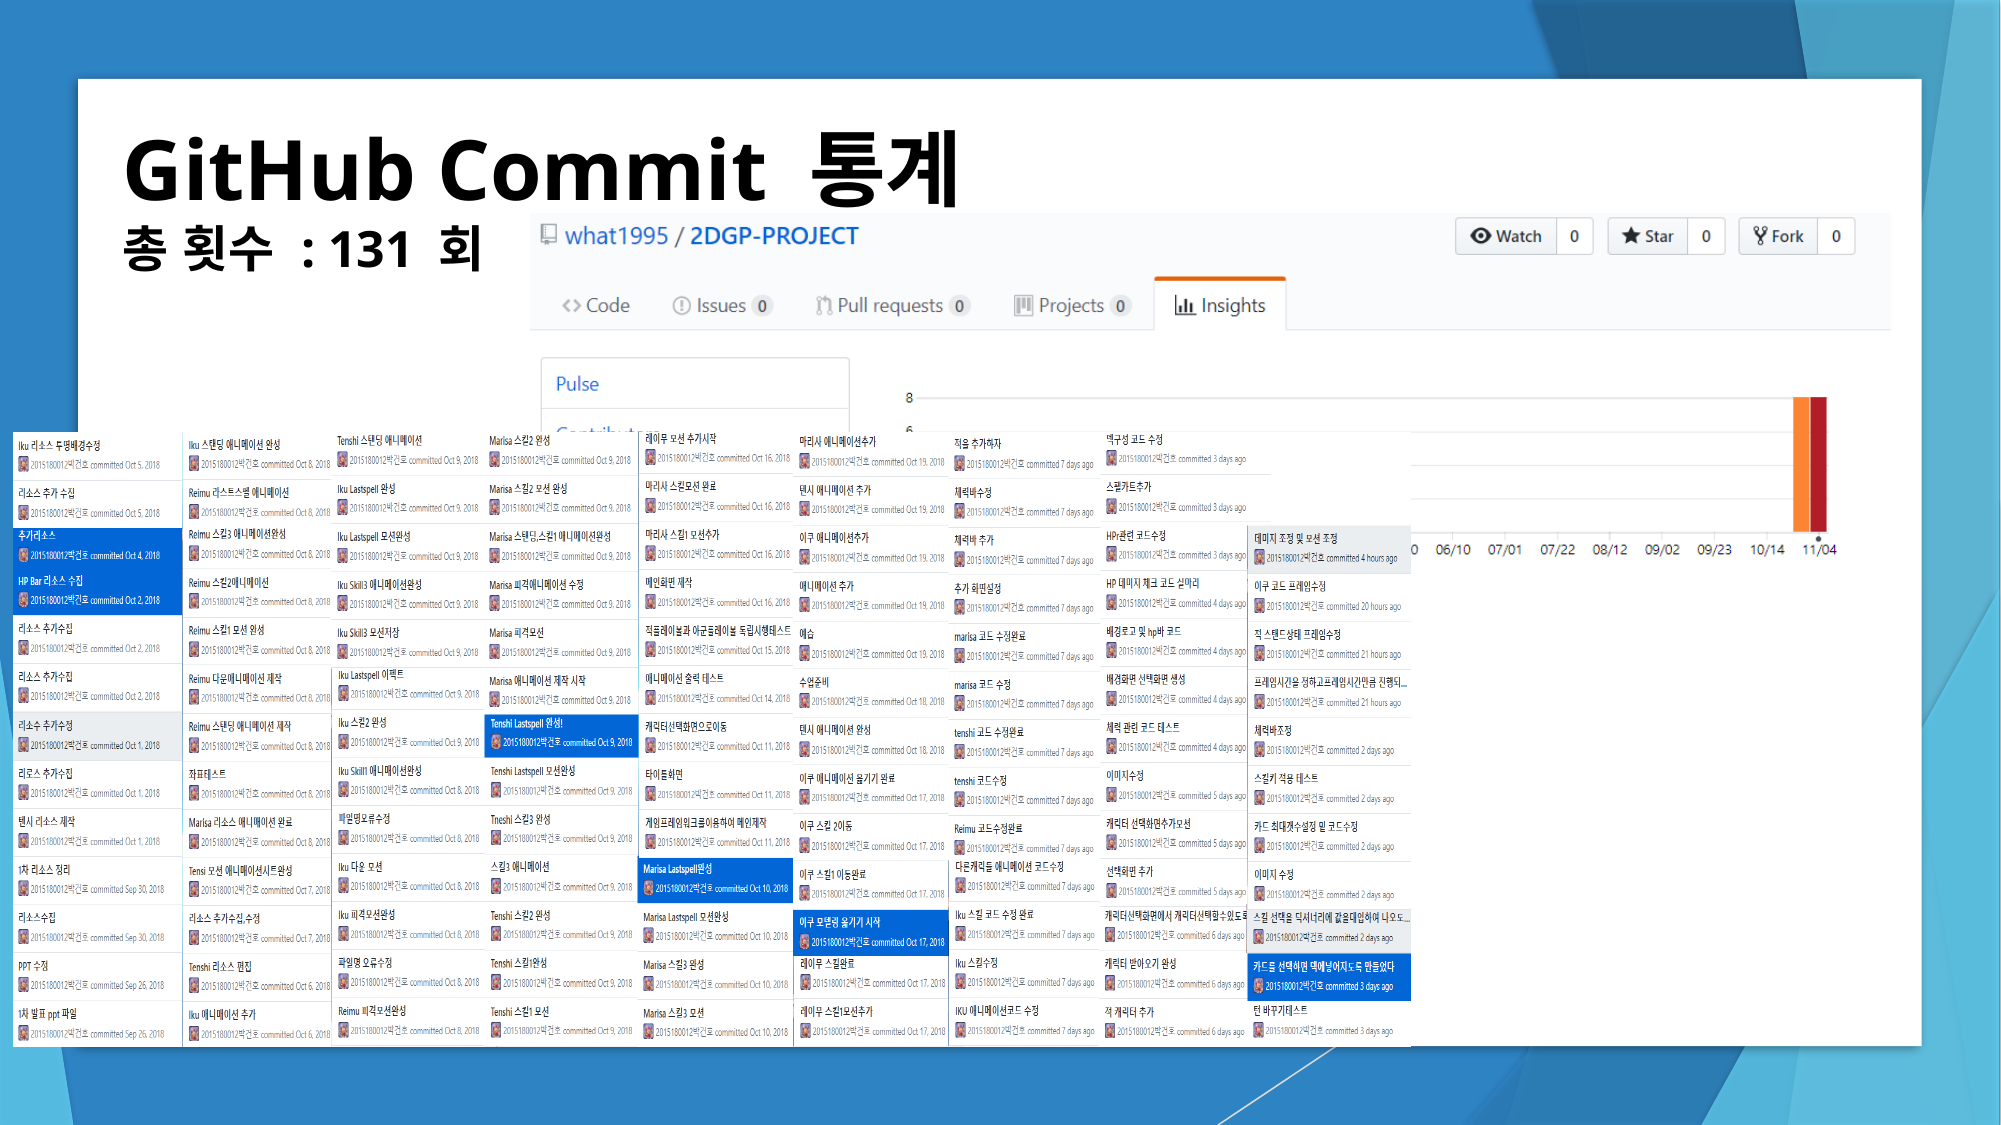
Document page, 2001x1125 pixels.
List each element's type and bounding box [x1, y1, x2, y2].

picture [13, 213, 1891, 1047]
text_box [0, 0, 2000, 1125]
